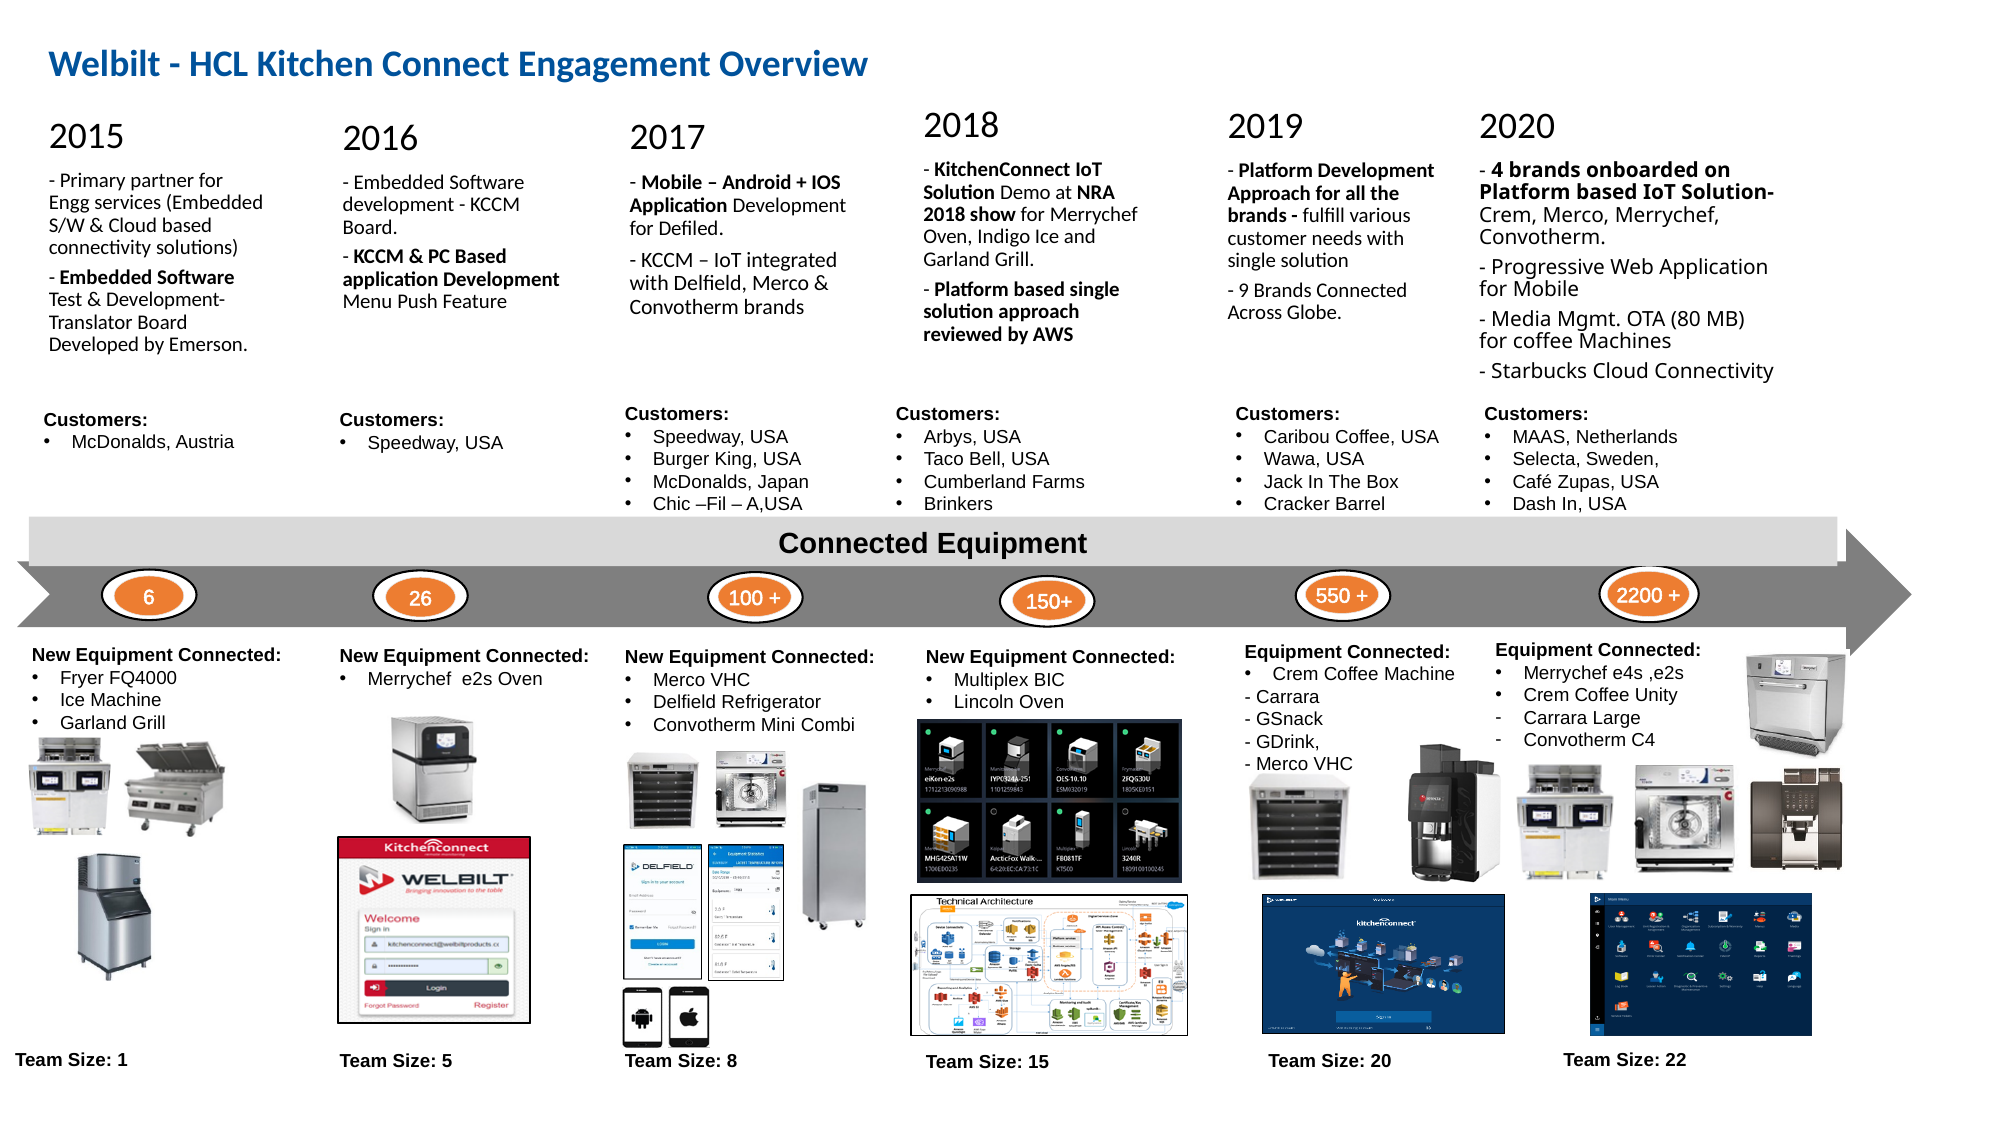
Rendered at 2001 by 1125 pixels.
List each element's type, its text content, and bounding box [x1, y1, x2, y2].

title Welbilt - HCL Kitchen Connect Engagement Overview [33, 17, 1896, 80]
text_box Team Size: 22 [1548, 1040, 1791, 1078]
picture [626, 751, 701, 830]
picture [122, 741, 228, 838]
text_box Team Size: 15 [911, 1042, 1154, 1080]
text_box Team Size: 1 [0, 1040, 243, 1078]
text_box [17, 80, 1912, 1027]
picture [1626, 765, 1743, 879]
picture [1590, 893, 1812, 1036]
picture [709, 751, 792, 832]
picture [336, 836, 530, 1024]
text_box Team Size: 8 [610, 1041, 853, 1080]
picture [622, 986, 710, 1048]
picture [1248, 772, 1353, 882]
picture [70, 853, 155, 981]
text_box Team Size: 5 [324, 1040, 567, 1079]
picture [916, 719, 1182, 883]
picture [910, 894, 1188, 1036]
picture [1261, 894, 1504, 1034]
picture [387, 710, 480, 824]
picture [27, 735, 113, 838]
text_box Team Size: 20 [1253, 1040, 1496, 1079]
picture [1515, 762, 1616, 883]
picture [1408, 743, 1501, 883]
picture [1742, 649, 1850, 759]
picture [797, 781, 869, 931]
picture [1746, 765, 1850, 874]
picture [622, 844, 784, 981]
